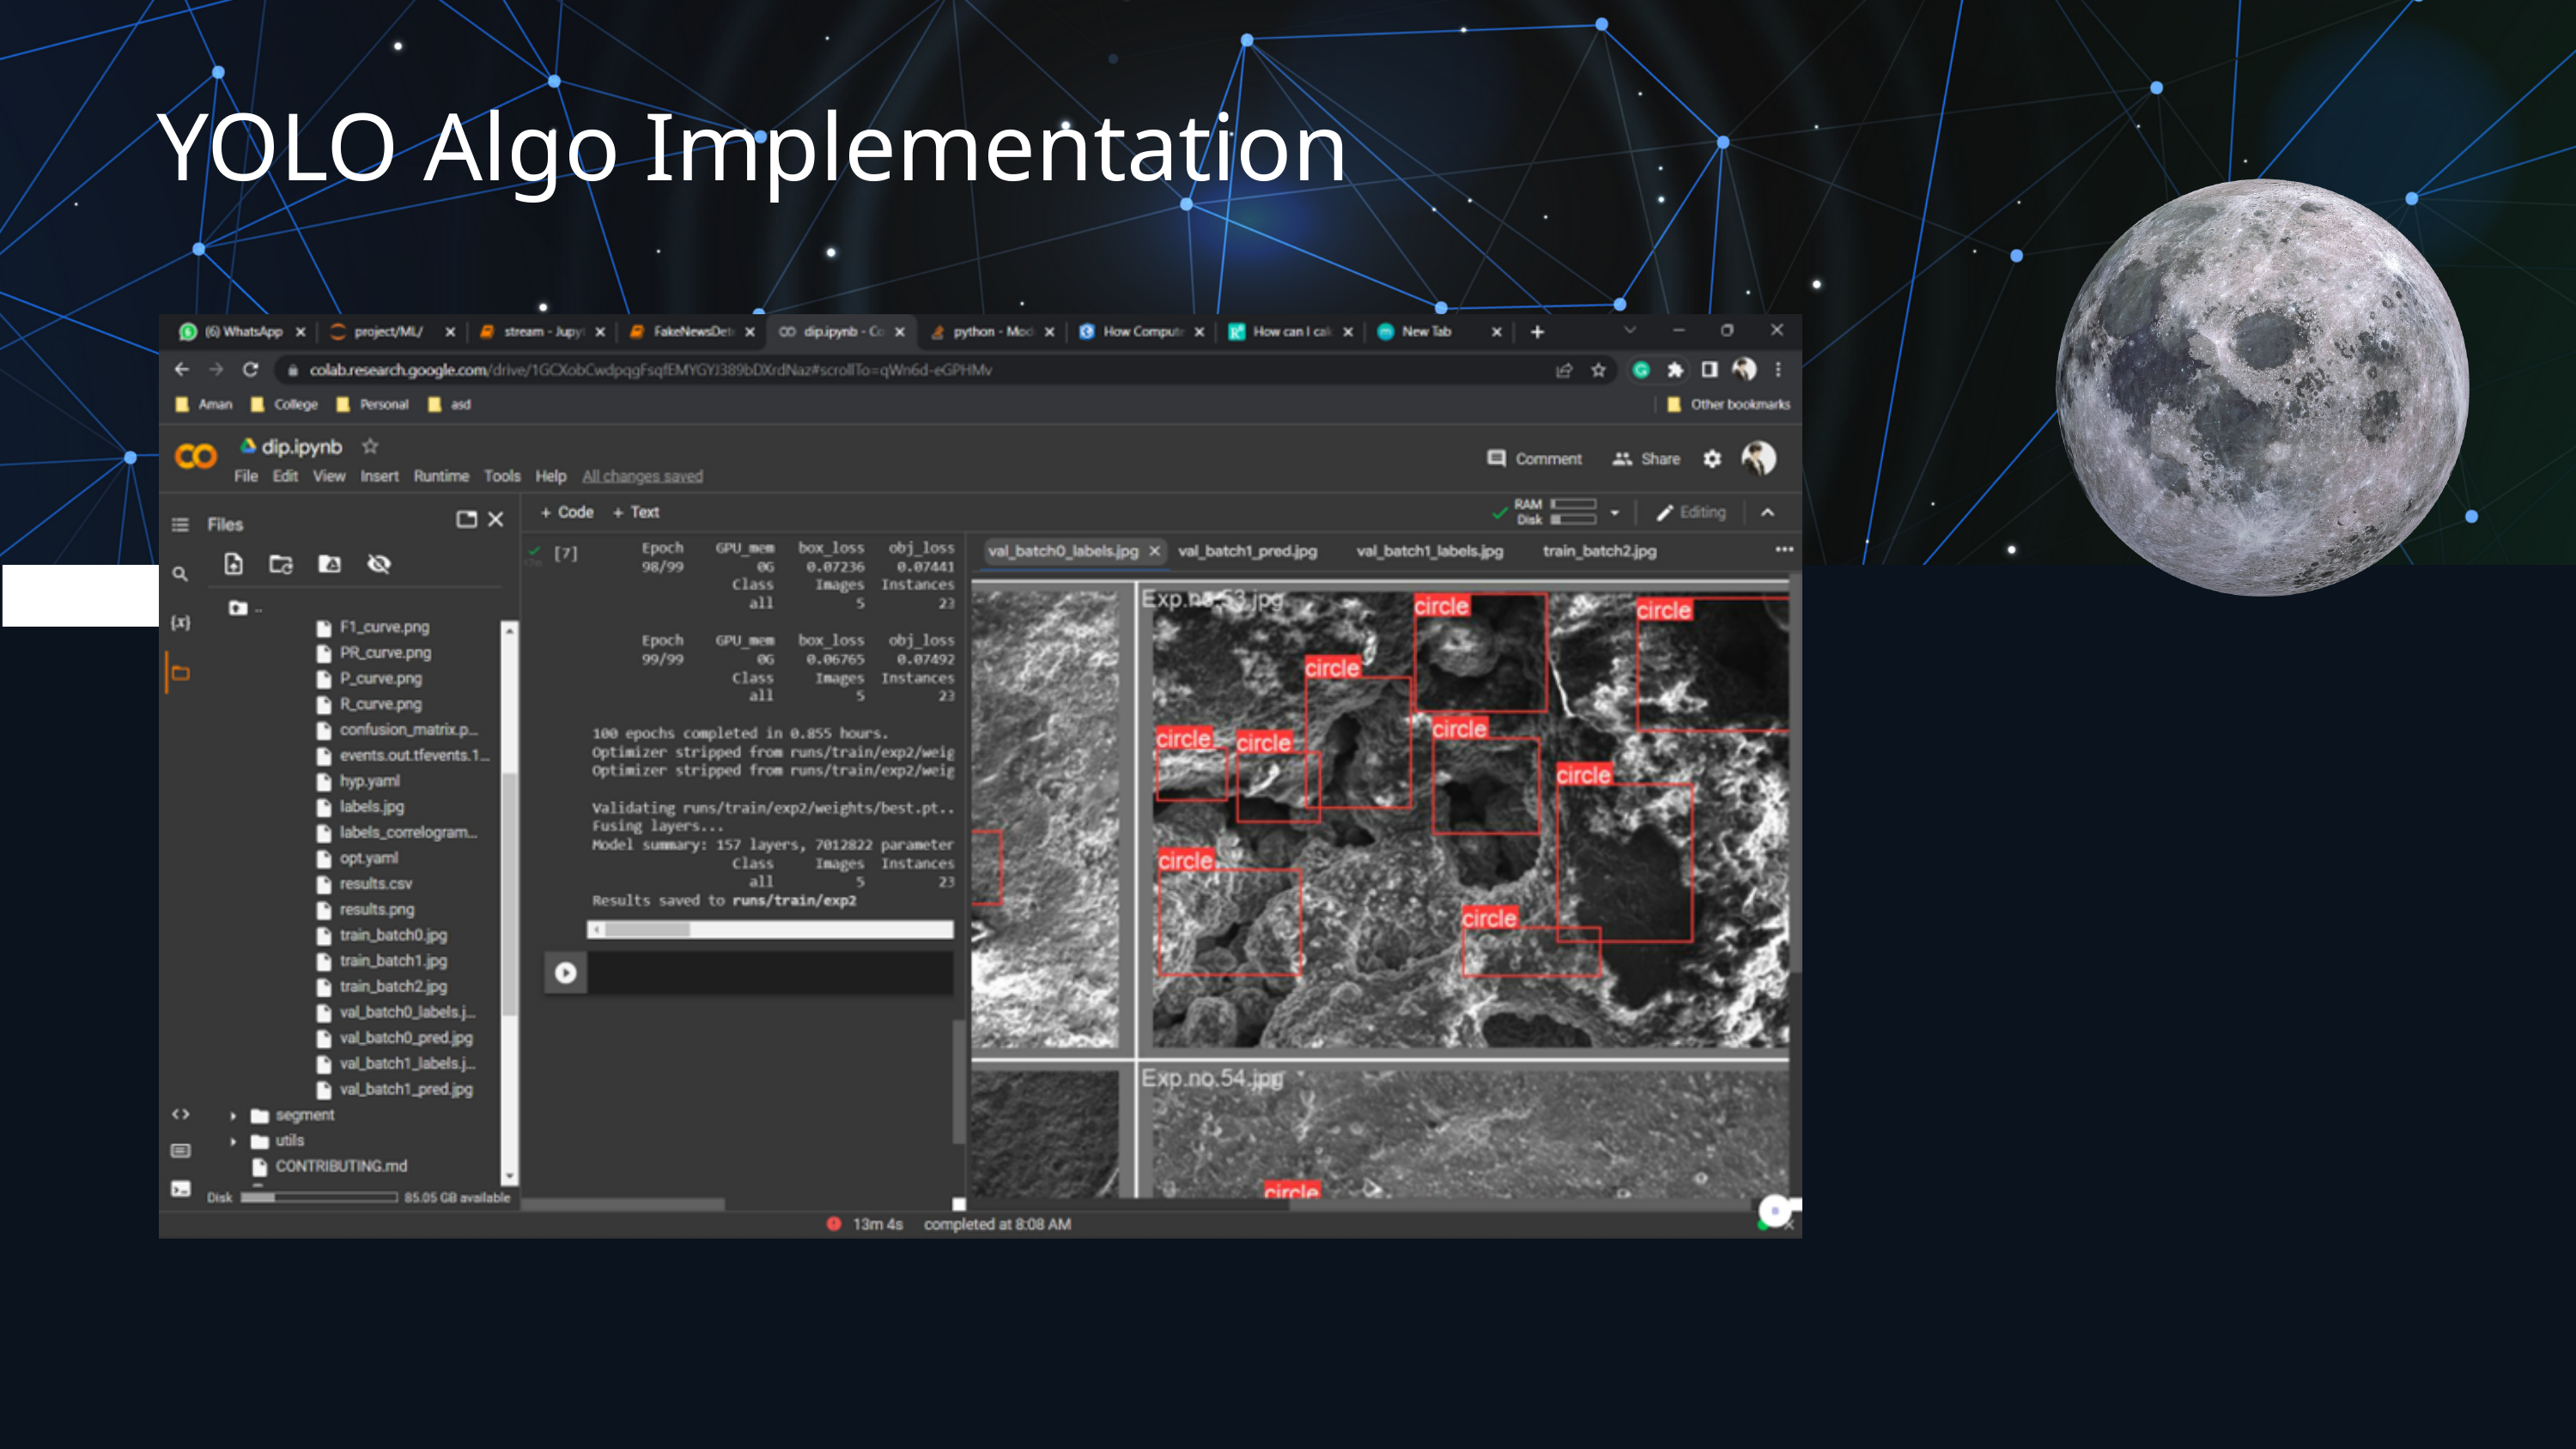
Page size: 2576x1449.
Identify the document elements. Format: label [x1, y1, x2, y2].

picture [0, 0, 2576, 1240]
